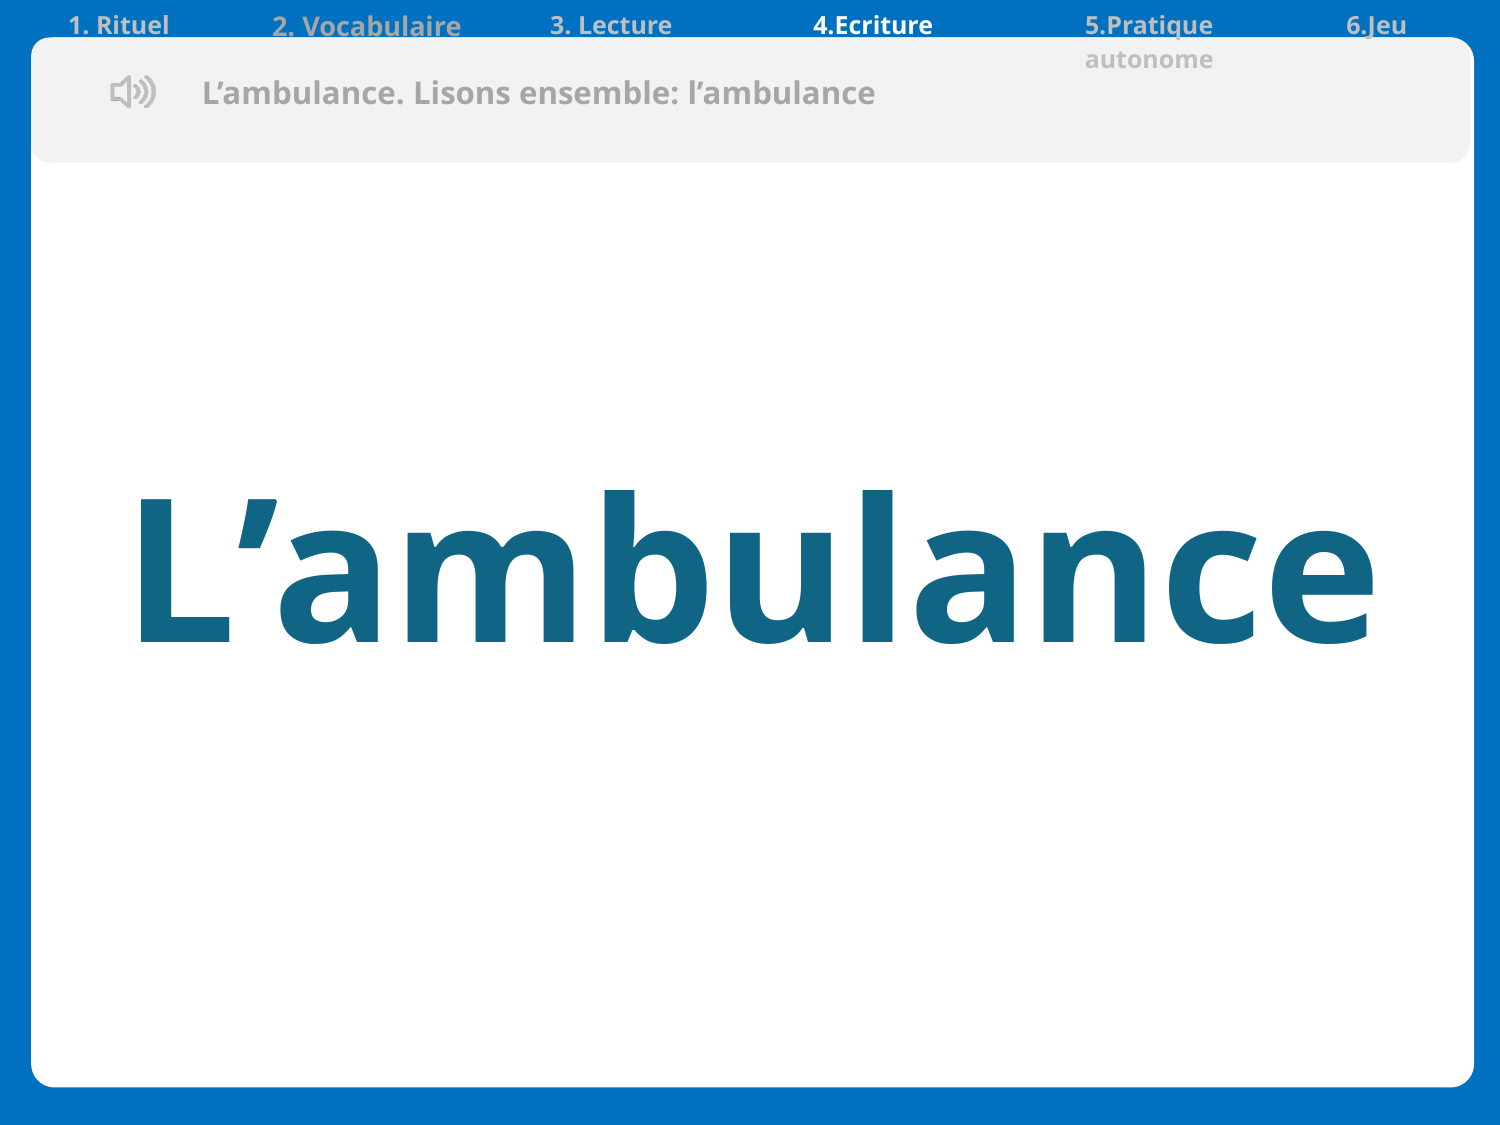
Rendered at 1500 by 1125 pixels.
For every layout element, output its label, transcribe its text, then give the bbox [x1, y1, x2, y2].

table_header 4.Ecriture [734, 0, 1013, 61]
text_box [110, 83, 156, 108]
table_header 6.Jeu [1286, 0, 1468, 83]
table_header 5.Pratique autonome [1013, 0, 1286, 61]
table_header 1. Rituel [0, 0, 245, 83]
table_header 3. Lecture [489, 0, 734, 61]
text_box [29, 43, 1472, 165]
text_box L’ambulance [29, 42, 1477, 1090]
table_header 2. Vocabulaire [245, 0, 489, 61]
text_box L’ambulance. Lisons ensemble: l’ambulance [187, 61, 1362, 161]
text_box [0, 0, 1500, 1125]
